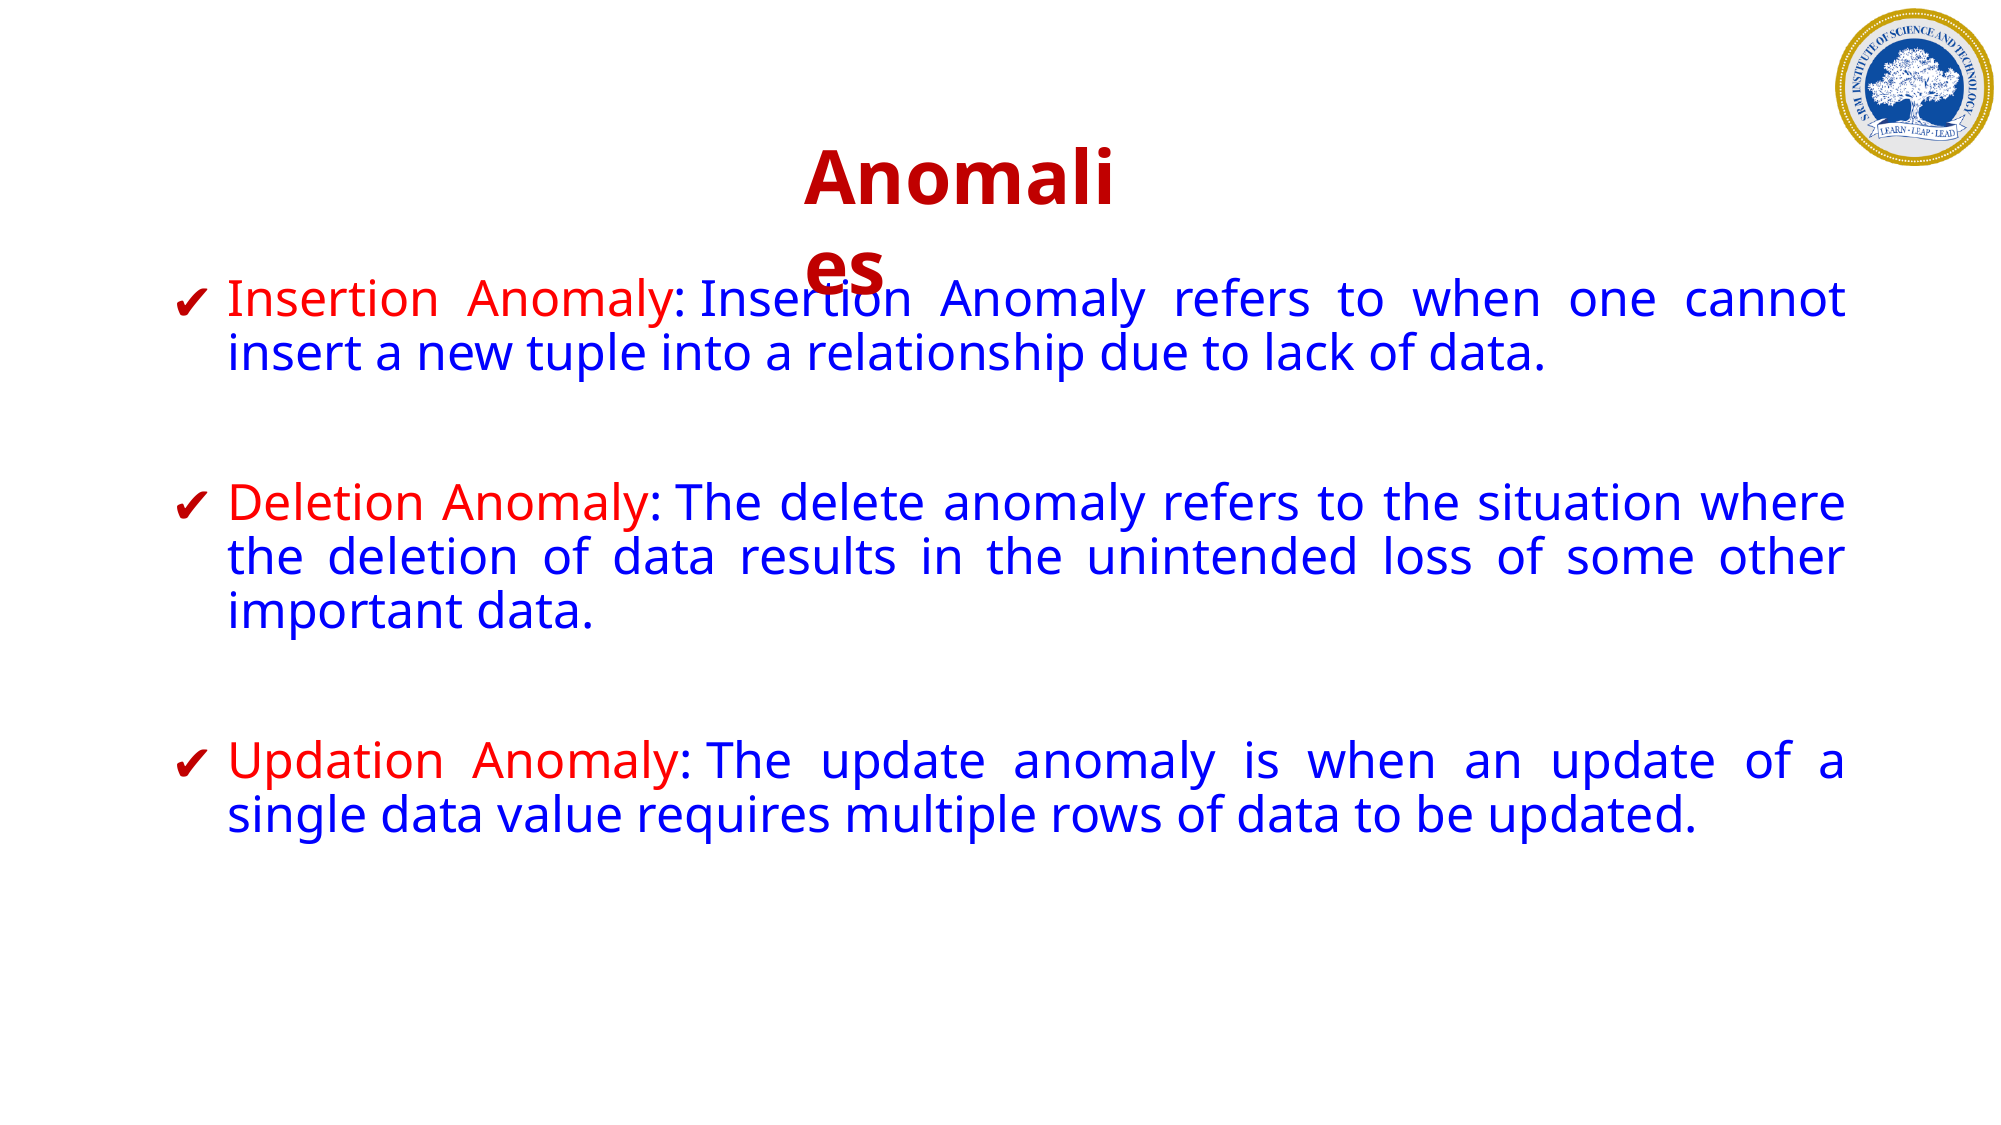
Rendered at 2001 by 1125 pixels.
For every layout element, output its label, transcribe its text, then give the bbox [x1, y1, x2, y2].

list Insertion Anomaly: Insertion Anomaly refers to when one cannot insert a new tuple into a relationship due to lack of data. Deletion Anomaly: The delete anomaly refers to the situation where the deletion of data results in the unintended loss of some other important data. Updation Anomaly: The update anomaly is when an update of a single data value requires multiple rows of data to be updated. [137, 266, 1863, 980]
text_box Anomalies [789, 121, 1149, 357]
picture [1835, 8, 1994, 166]
